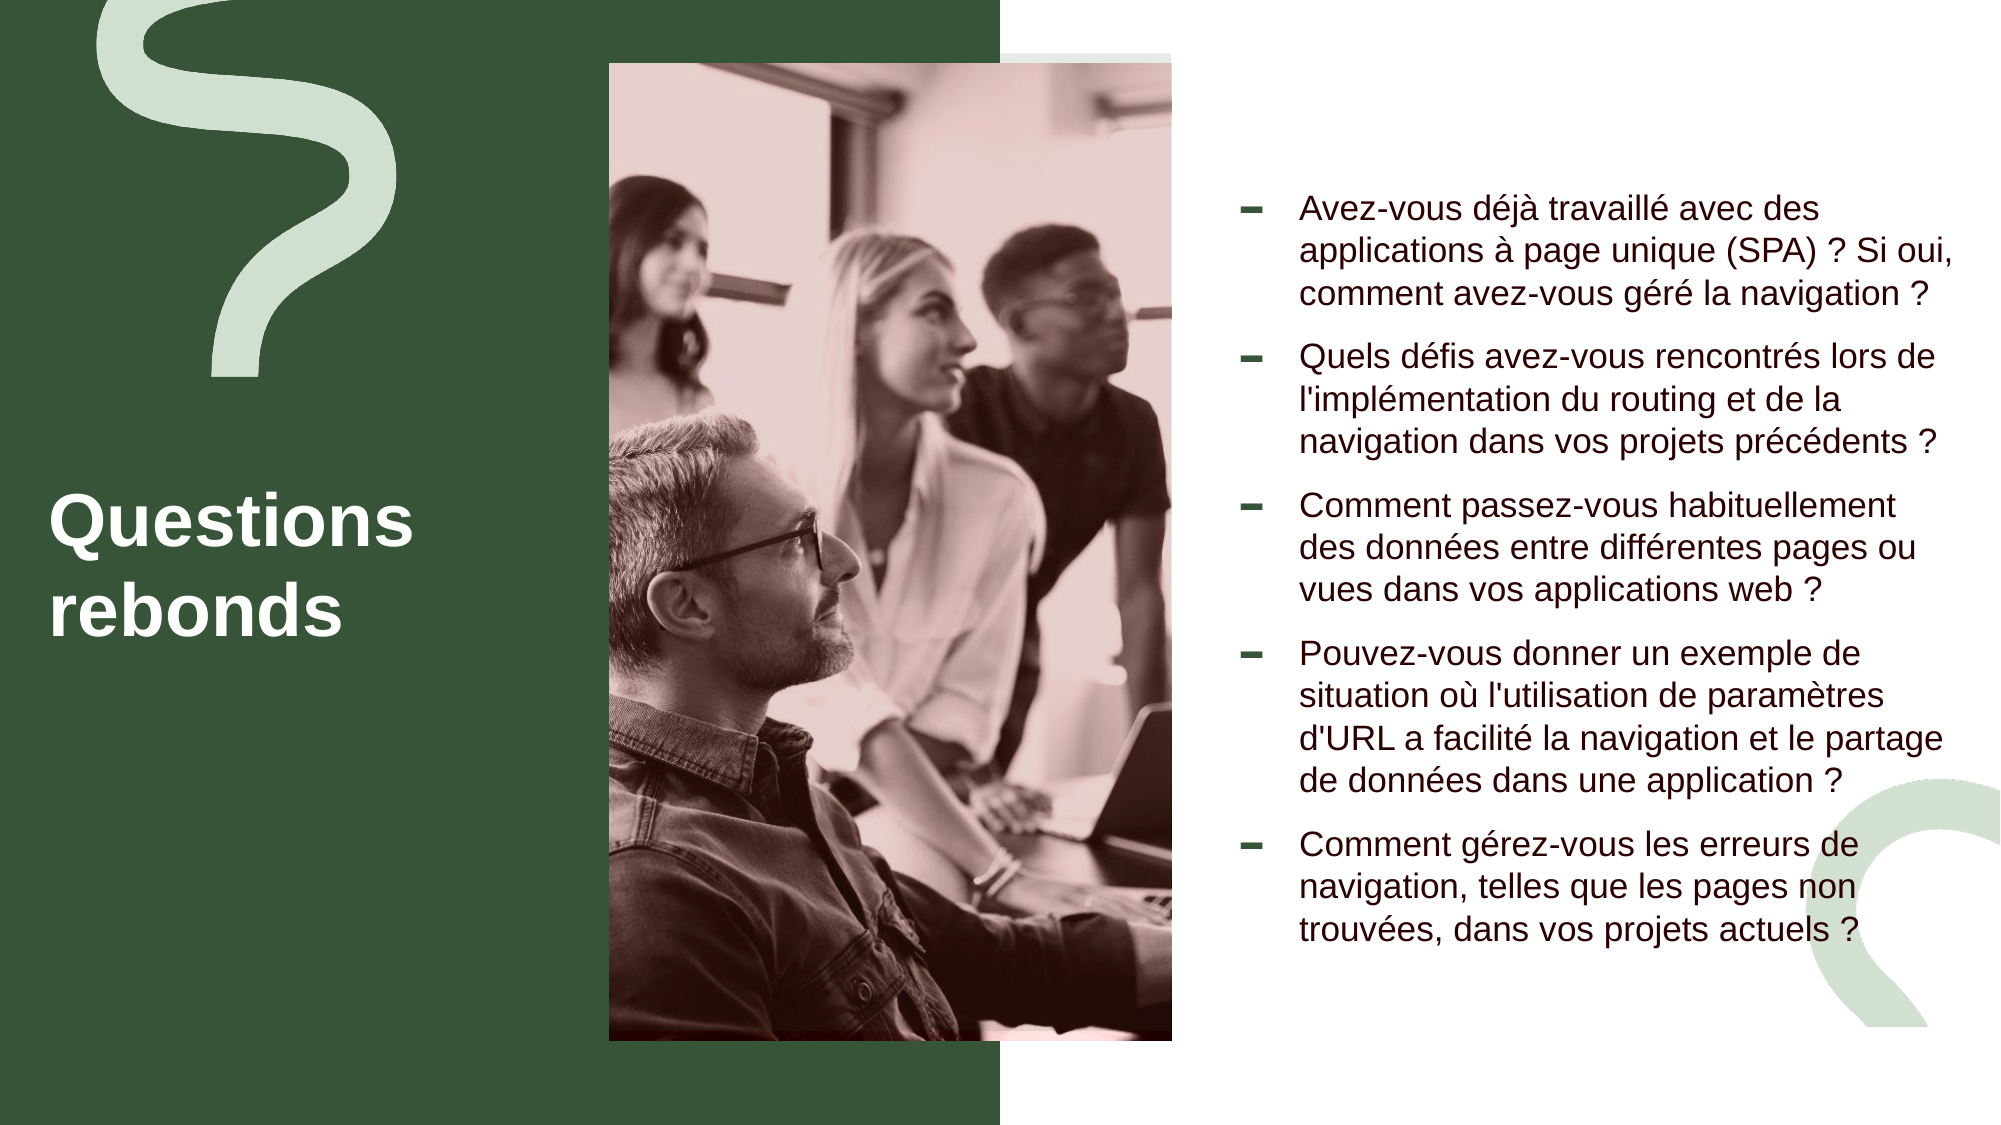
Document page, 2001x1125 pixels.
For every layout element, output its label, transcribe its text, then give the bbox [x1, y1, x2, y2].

picture [96, 0, 445, 377]
title Questions rebonds [48, 453, 557, 760]
list Avez-vous déjà travaillé avec des applications à page unique (SPA) ? Si oui, comment avez-vous géré la navigation ? Quels défis avez-vous rencontrés lors de l'implémentation du routing et de la navigation dans vos projets précédents ? Comment passez-vous habituellement des données entre différentes pages ou vues dans vos applications web ? Pouvez-vous donner un exemple de situation où l'utilisation de paramètres d'URL a facilité la navigation et le partage de données dans une application ? Comment gérez-vous les erreurs de navigation, telles que les pages non trouvées, dans vos projets actuels ? [1225, 177, 1976, 987]
picture [1776, 765, 2001, 1027]
picture [609, 63, 1172, 1041]
